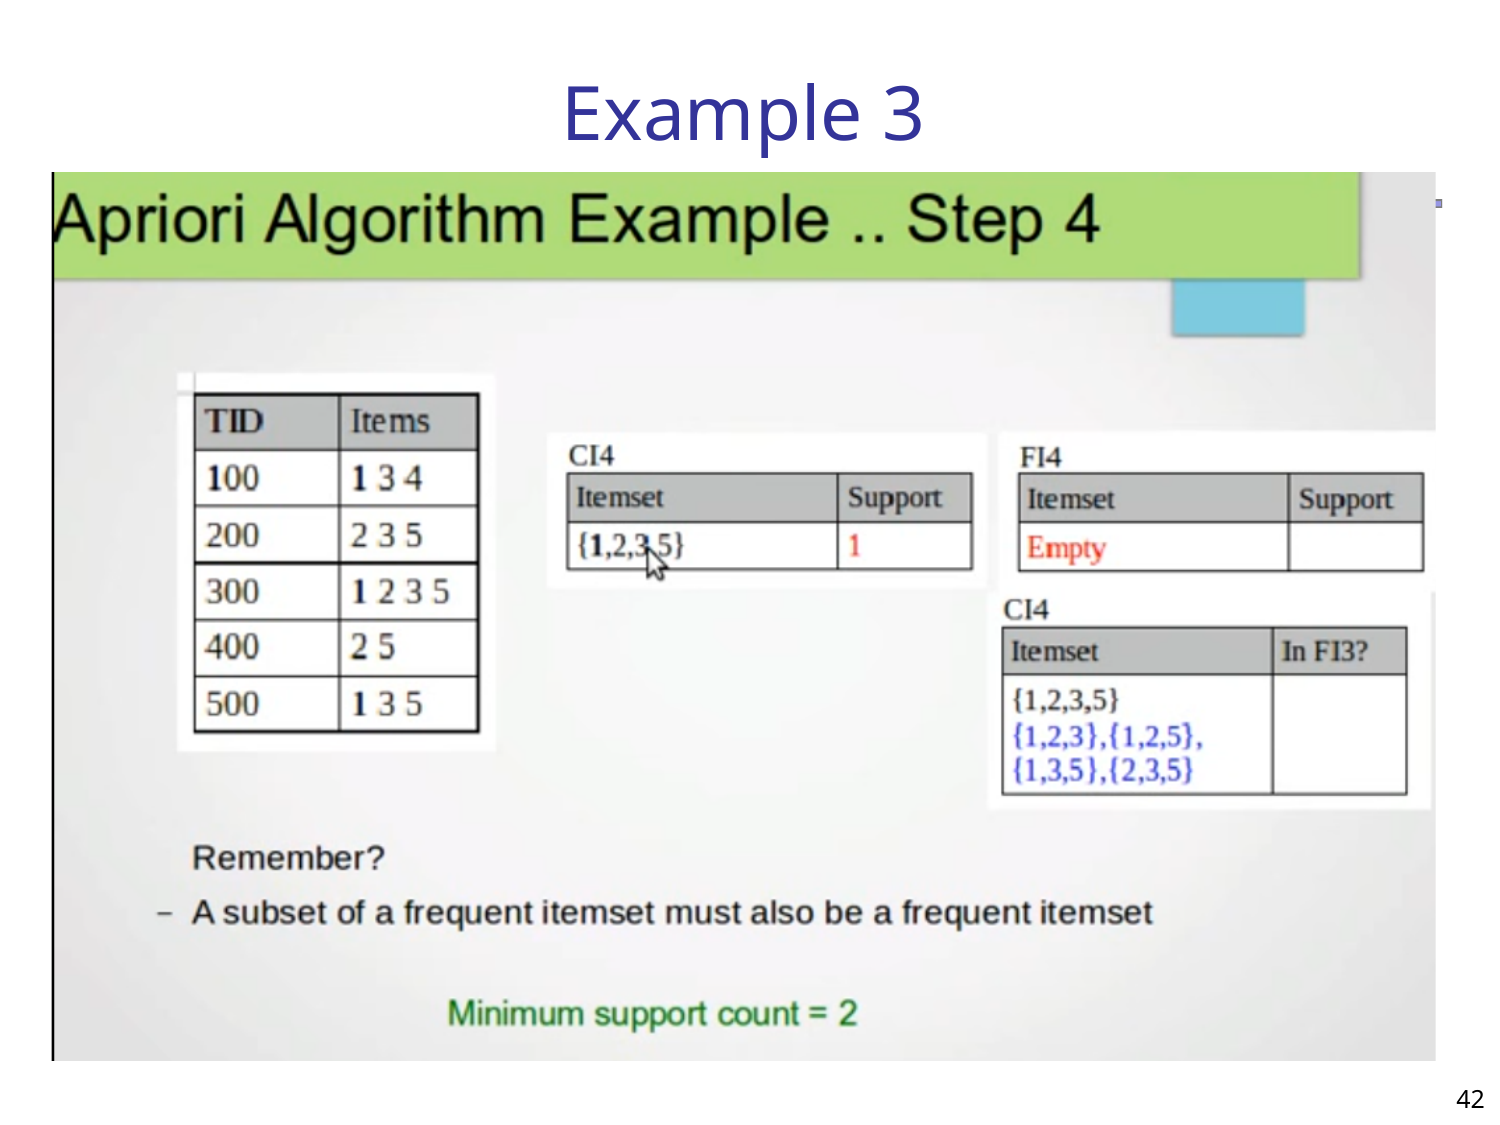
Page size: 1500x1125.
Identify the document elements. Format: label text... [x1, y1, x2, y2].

picture [51, 172, 1437, 1061]
title Example 3 [62, 62, 1425, 163]
slide_number 42 [1187, 1062, 1500, 1125]
